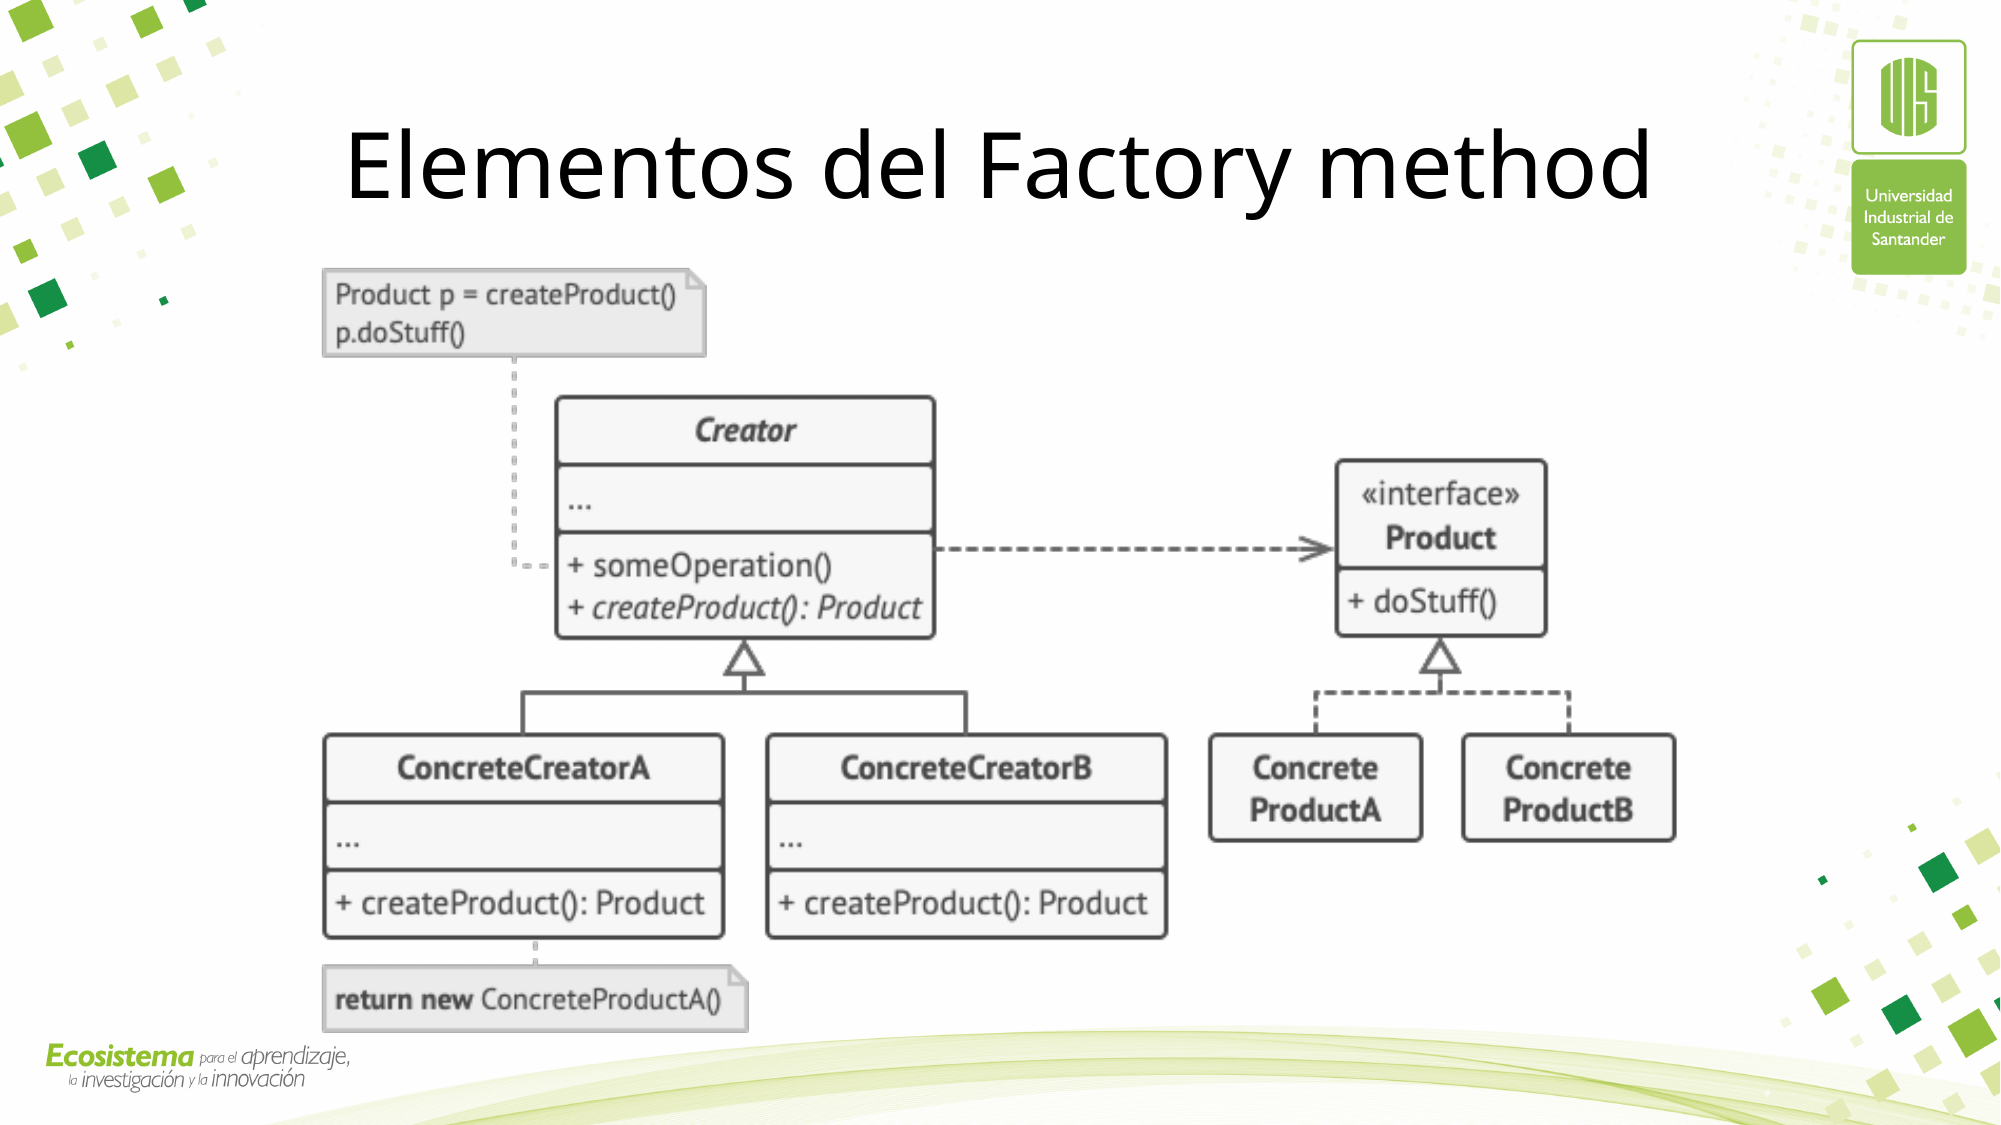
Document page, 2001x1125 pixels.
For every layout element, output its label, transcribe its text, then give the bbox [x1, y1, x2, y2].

title Elementos del Factory method [137, 59, 1863, 278]
picture [0, 0, 2001, 1125]
